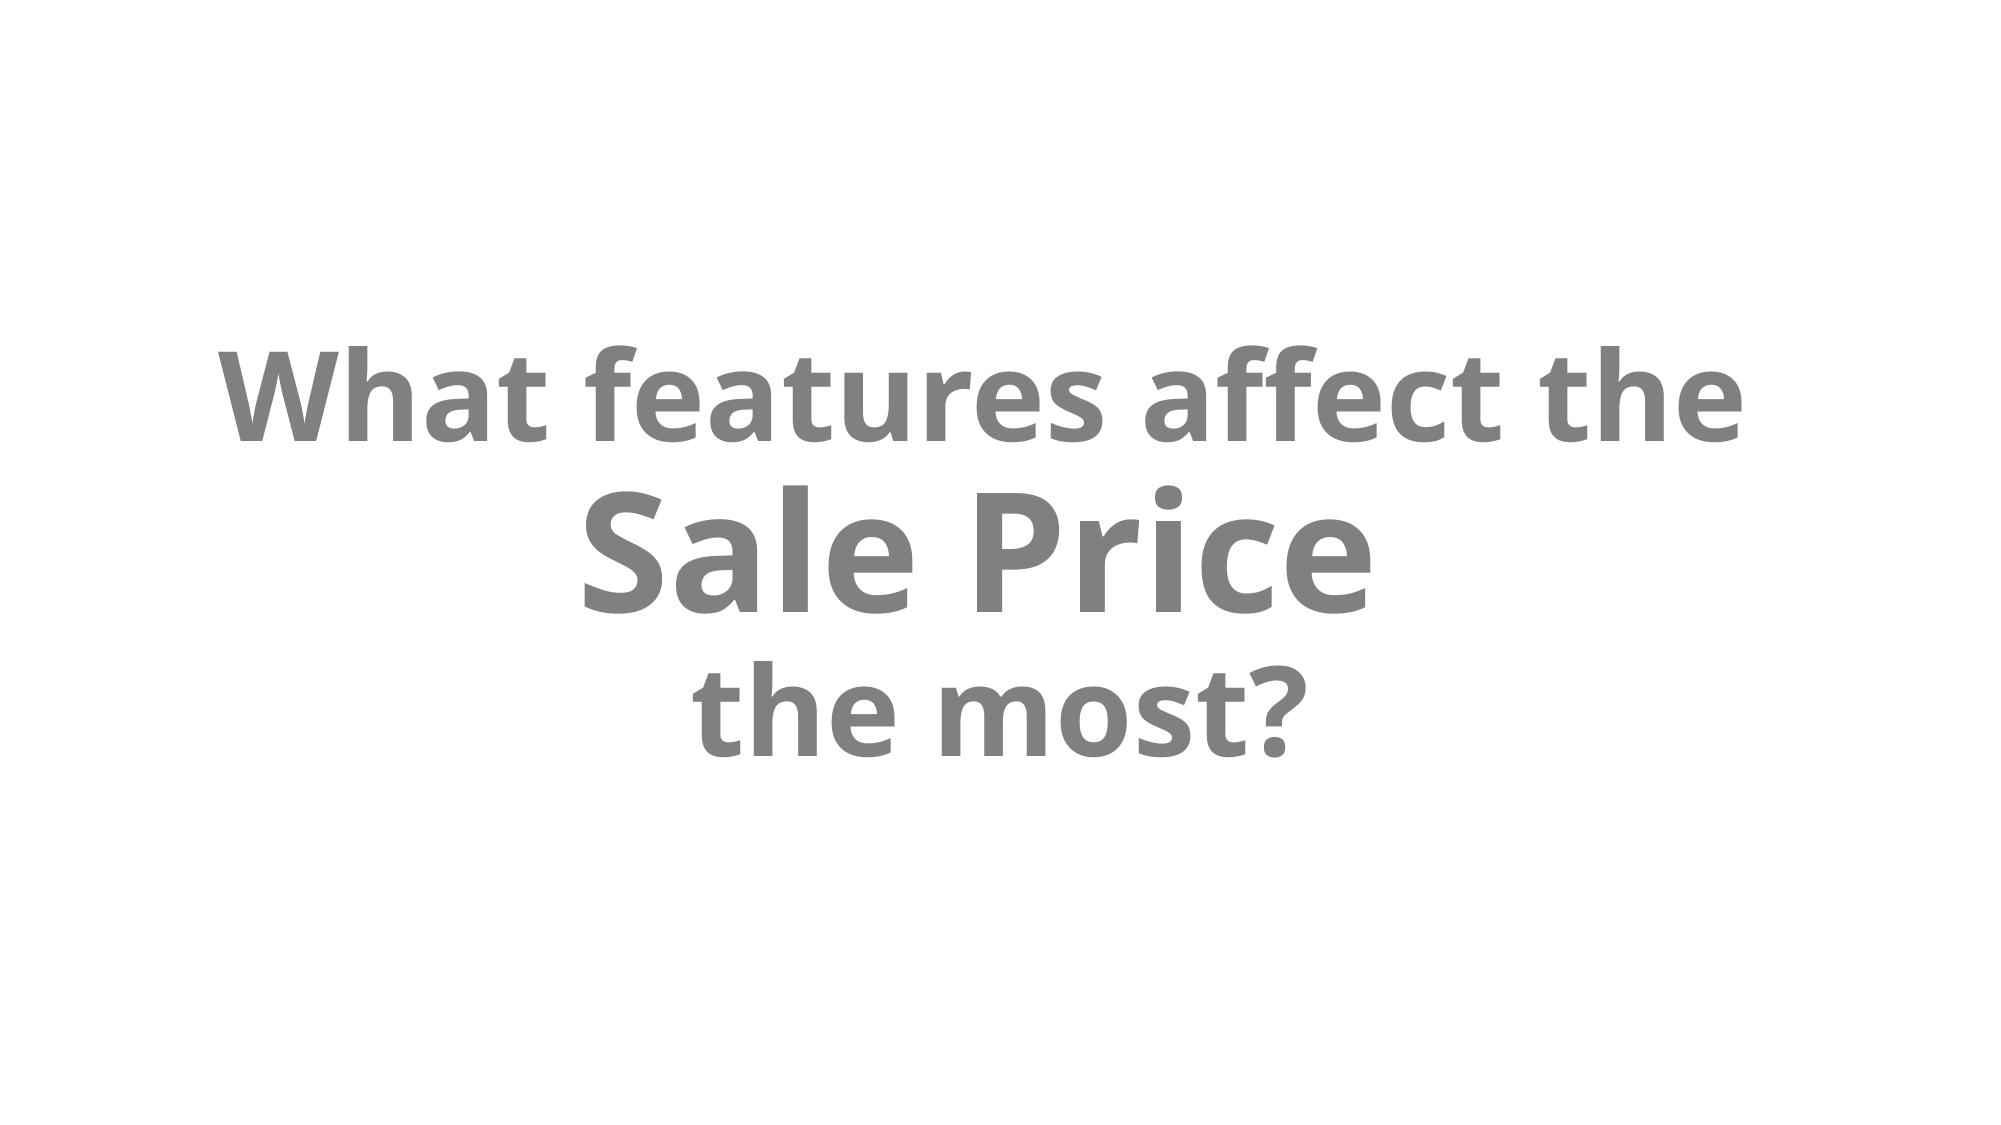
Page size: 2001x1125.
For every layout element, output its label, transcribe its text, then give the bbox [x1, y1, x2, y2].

text_box What features affect the Sale Price the most? [137, 325, 1863, 1030]
